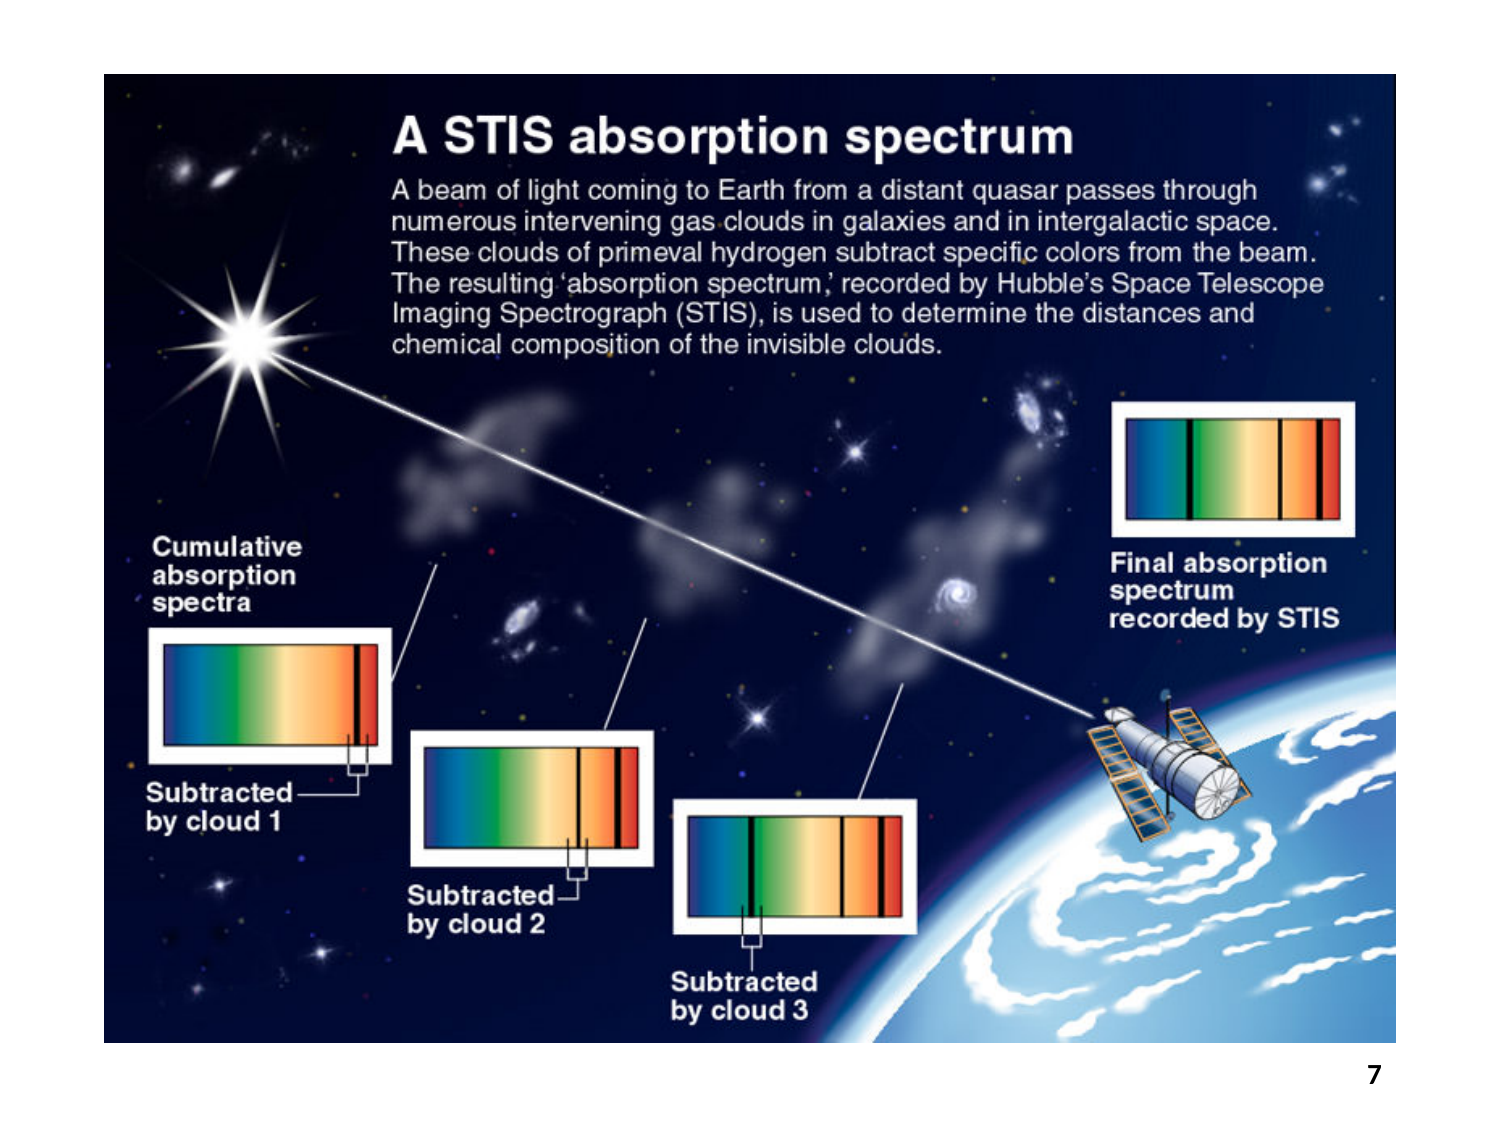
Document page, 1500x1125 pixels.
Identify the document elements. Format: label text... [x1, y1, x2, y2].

picture [104, 74, 1396, 1043]
slide_number 7 [1059, 1042, 1397, 1103]
